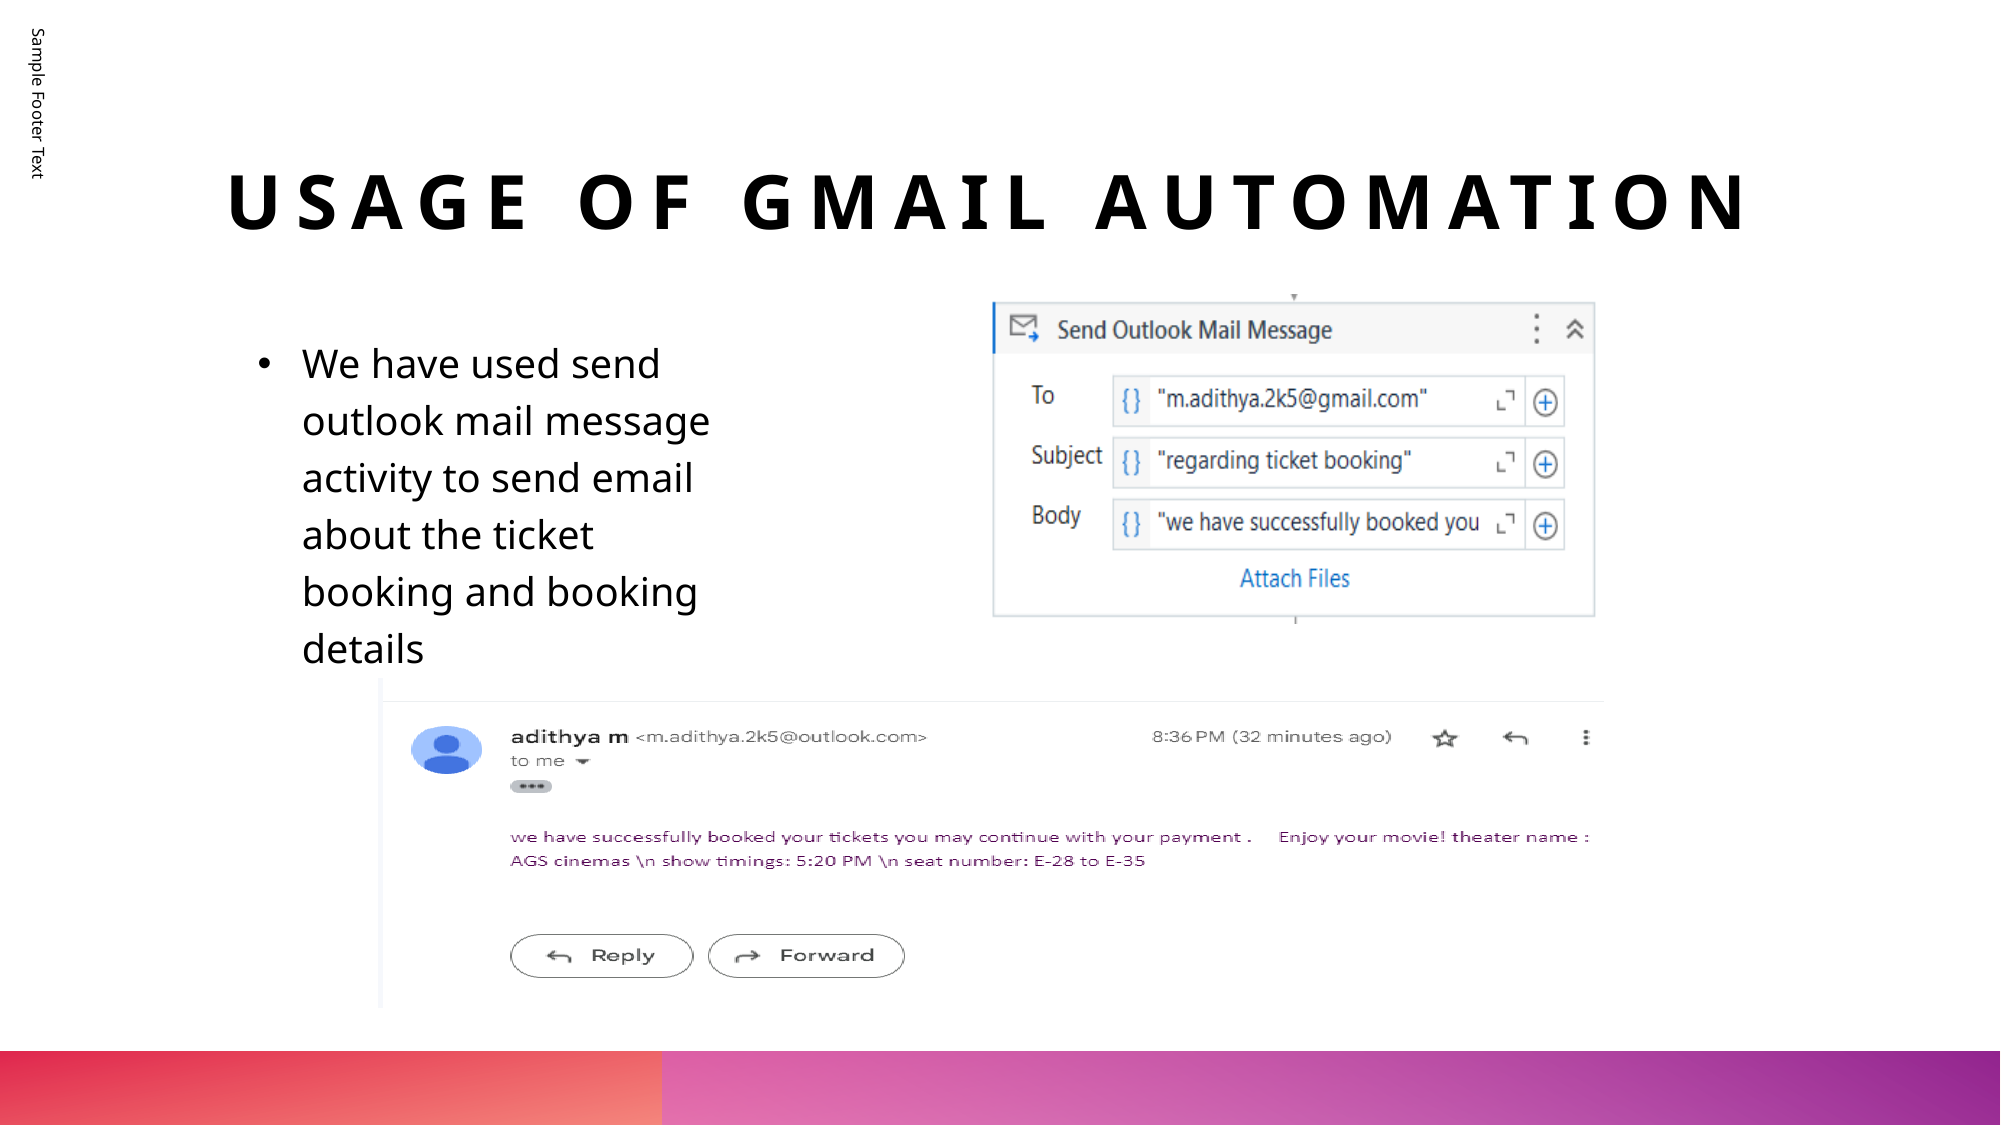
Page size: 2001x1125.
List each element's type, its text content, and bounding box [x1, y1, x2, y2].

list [378, 678, 1607, 1008]
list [987, 294, 1610, 624]
title Usage of gmail automation [225, 130, 1905, 245]
footer Sample Footer Text [0, 13, 76, 689]
list We have used send outlook mail message activity to send email about the ticket booking and booking details [257, 329, 750, 673]
